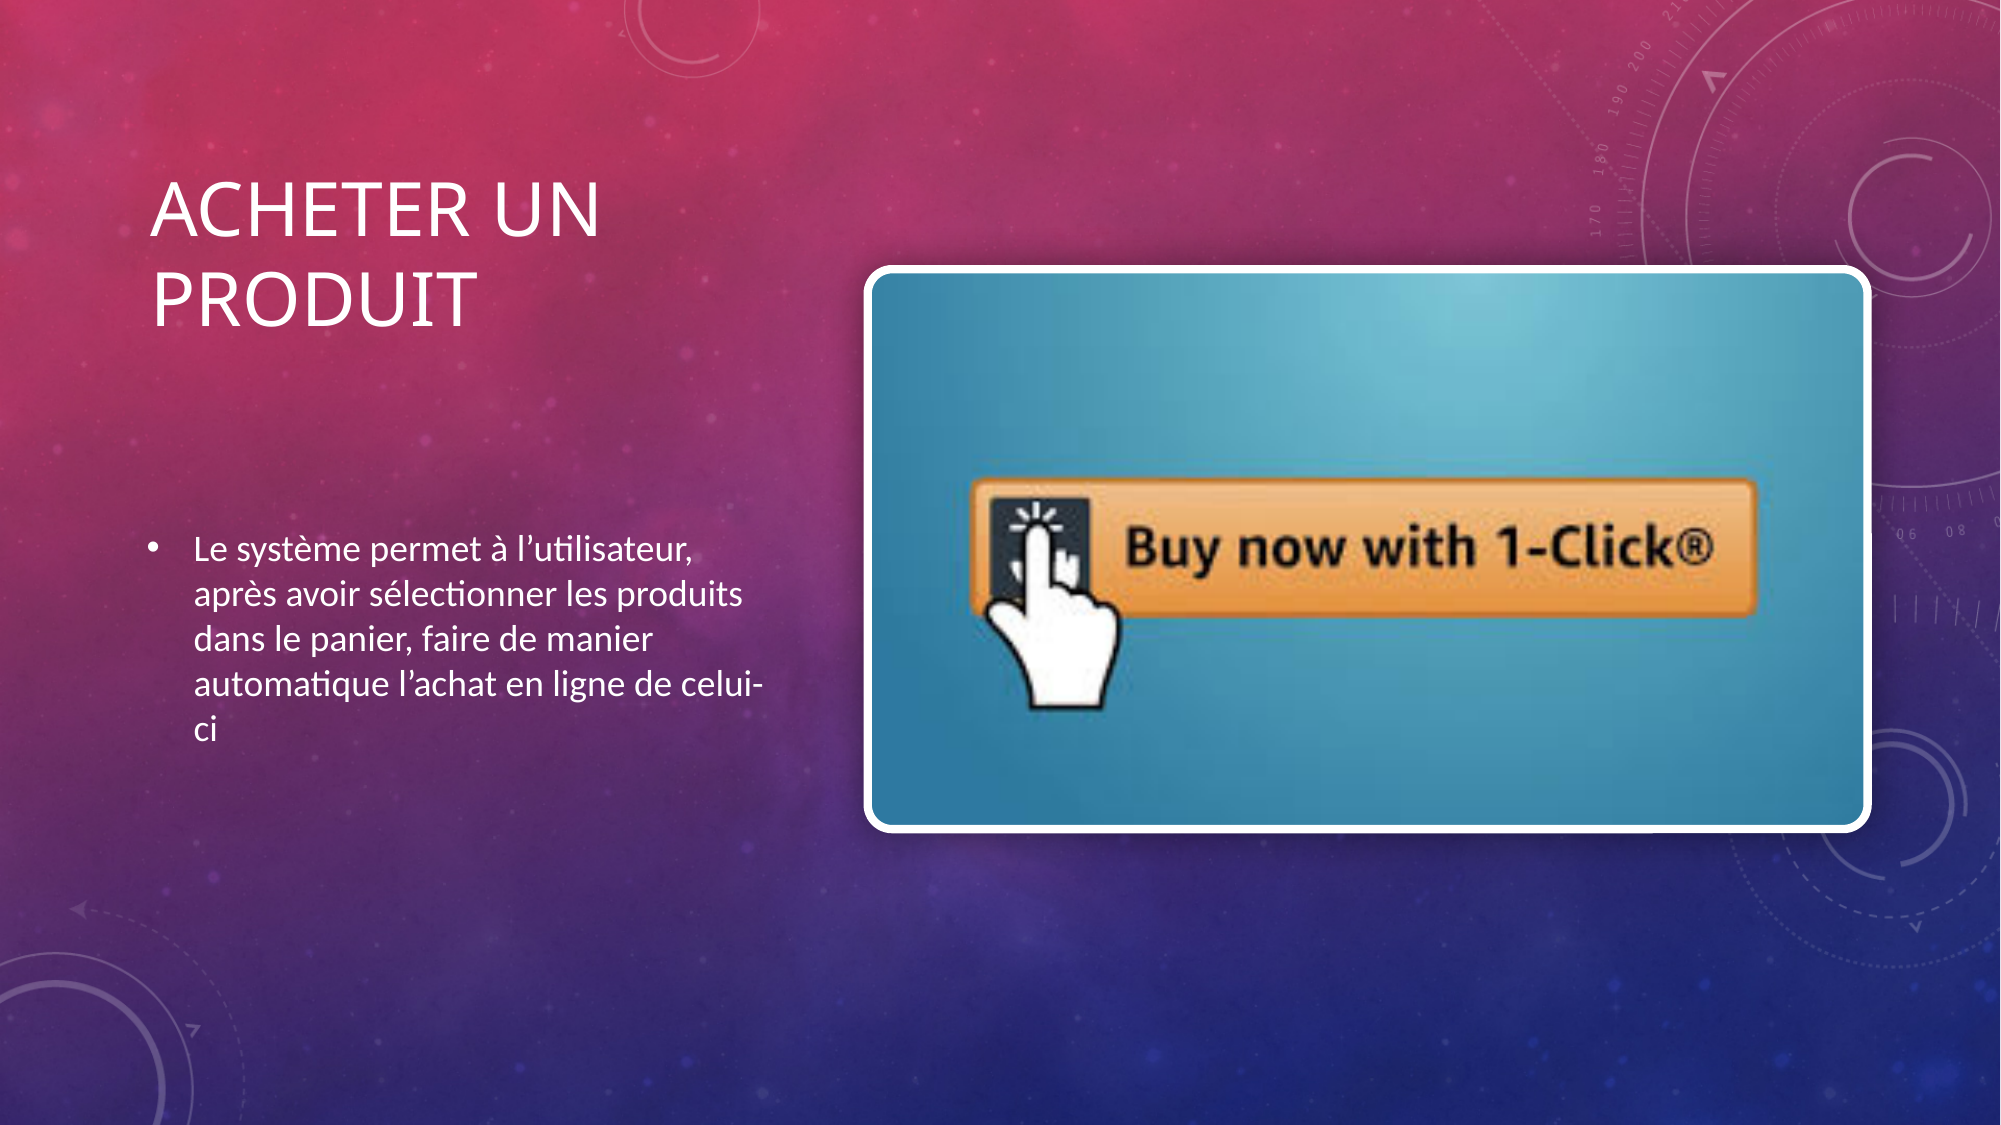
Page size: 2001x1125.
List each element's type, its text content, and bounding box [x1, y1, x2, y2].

list Le système permet à l’utilisateur, après avoir sélectionner les produits dans le panier, faire de manier automatique l’achat en ligne de celui-ci [131, 370, 789, 968]
picture [0, 0, 2001, 1125]
title Acheter un produit [135, 132, 789, 370]
